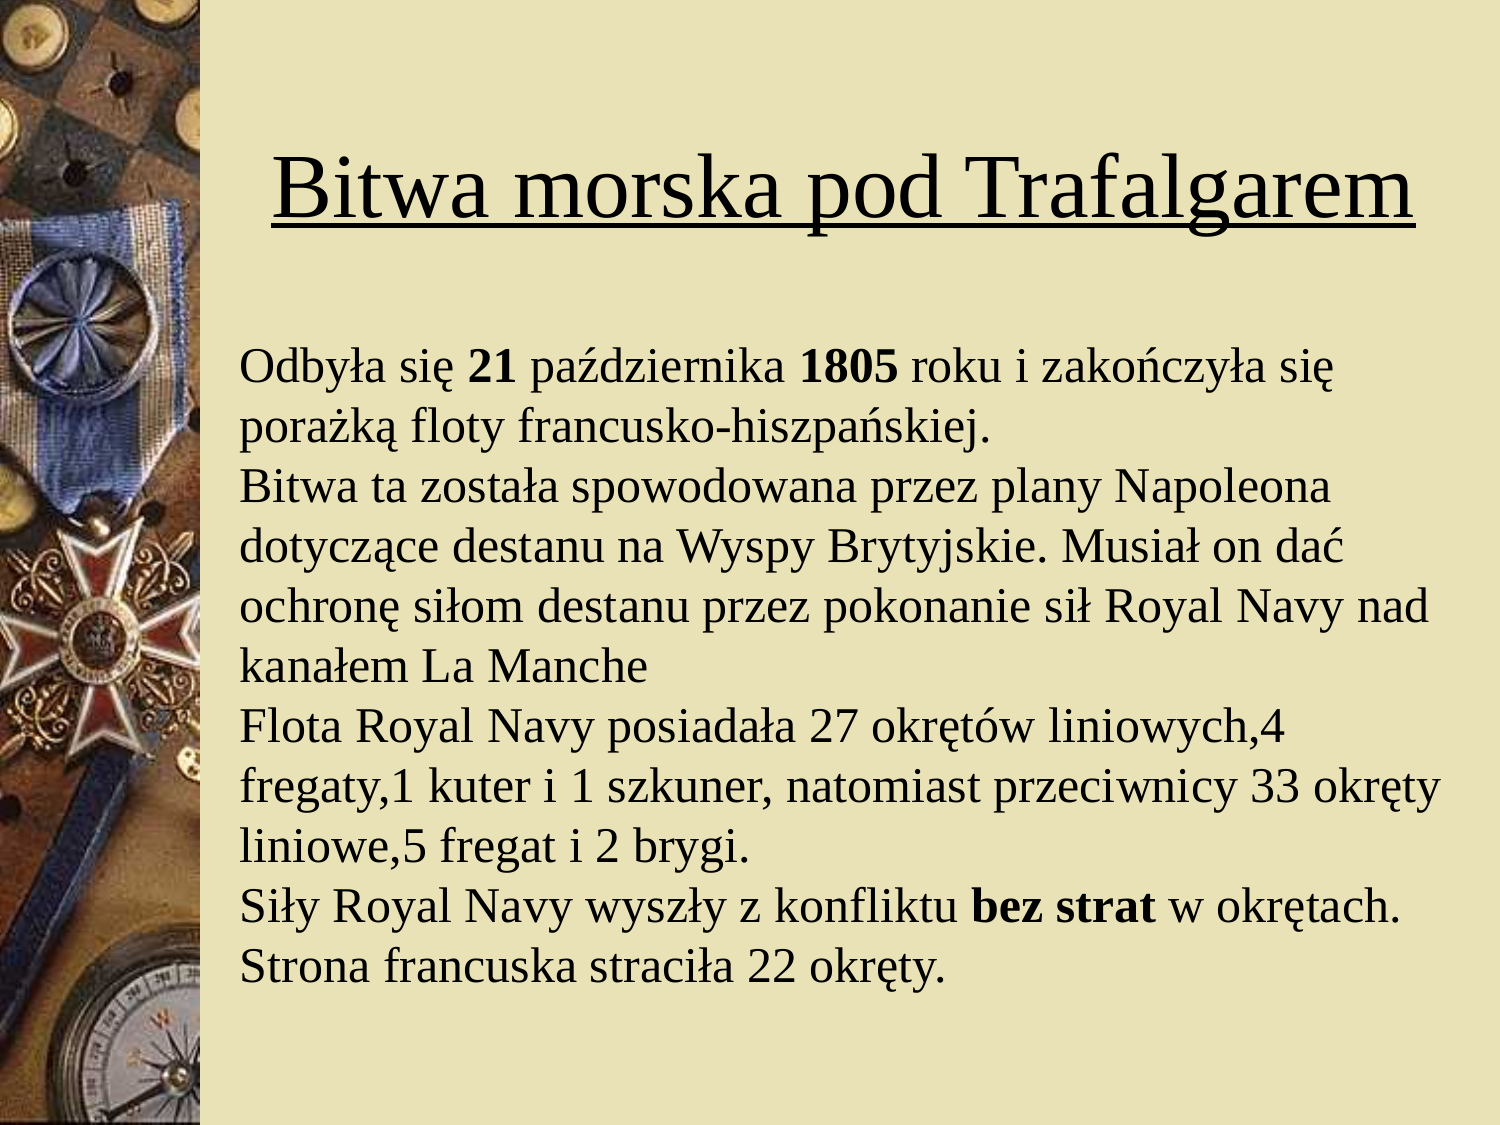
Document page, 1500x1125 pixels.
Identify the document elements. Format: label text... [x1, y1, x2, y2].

text_box Bitwa morska pod Trafalgarem [224, 87, 1463, 275]
text_box Odbyła się 21 października 1805 roku i zakończyła się porażką floty francusko-hiszpańskiej. Bitwa ta została spowodowana przez plany Napoleona dotyczące destanu na Wyspy Brytyjskie. Musiał on dać ochronę siłom destanu przez pokonanie sił Royal Navy nad kanałem La Manche Flota Royal Navy posiadała 27 okrętów liniowych,4 fregaty,1 kuter i 1 szkuner, natomiast przeciwnicy 33 okręty liniowe,5 fregat i 2 brygi. Siły Royal Navy wyszły z konfliktu bez strat w okrętach. Strona francuska straciła 22 okręty. [224, 324, 1475, 1000]
picture [0, 0, 200, 1125]
